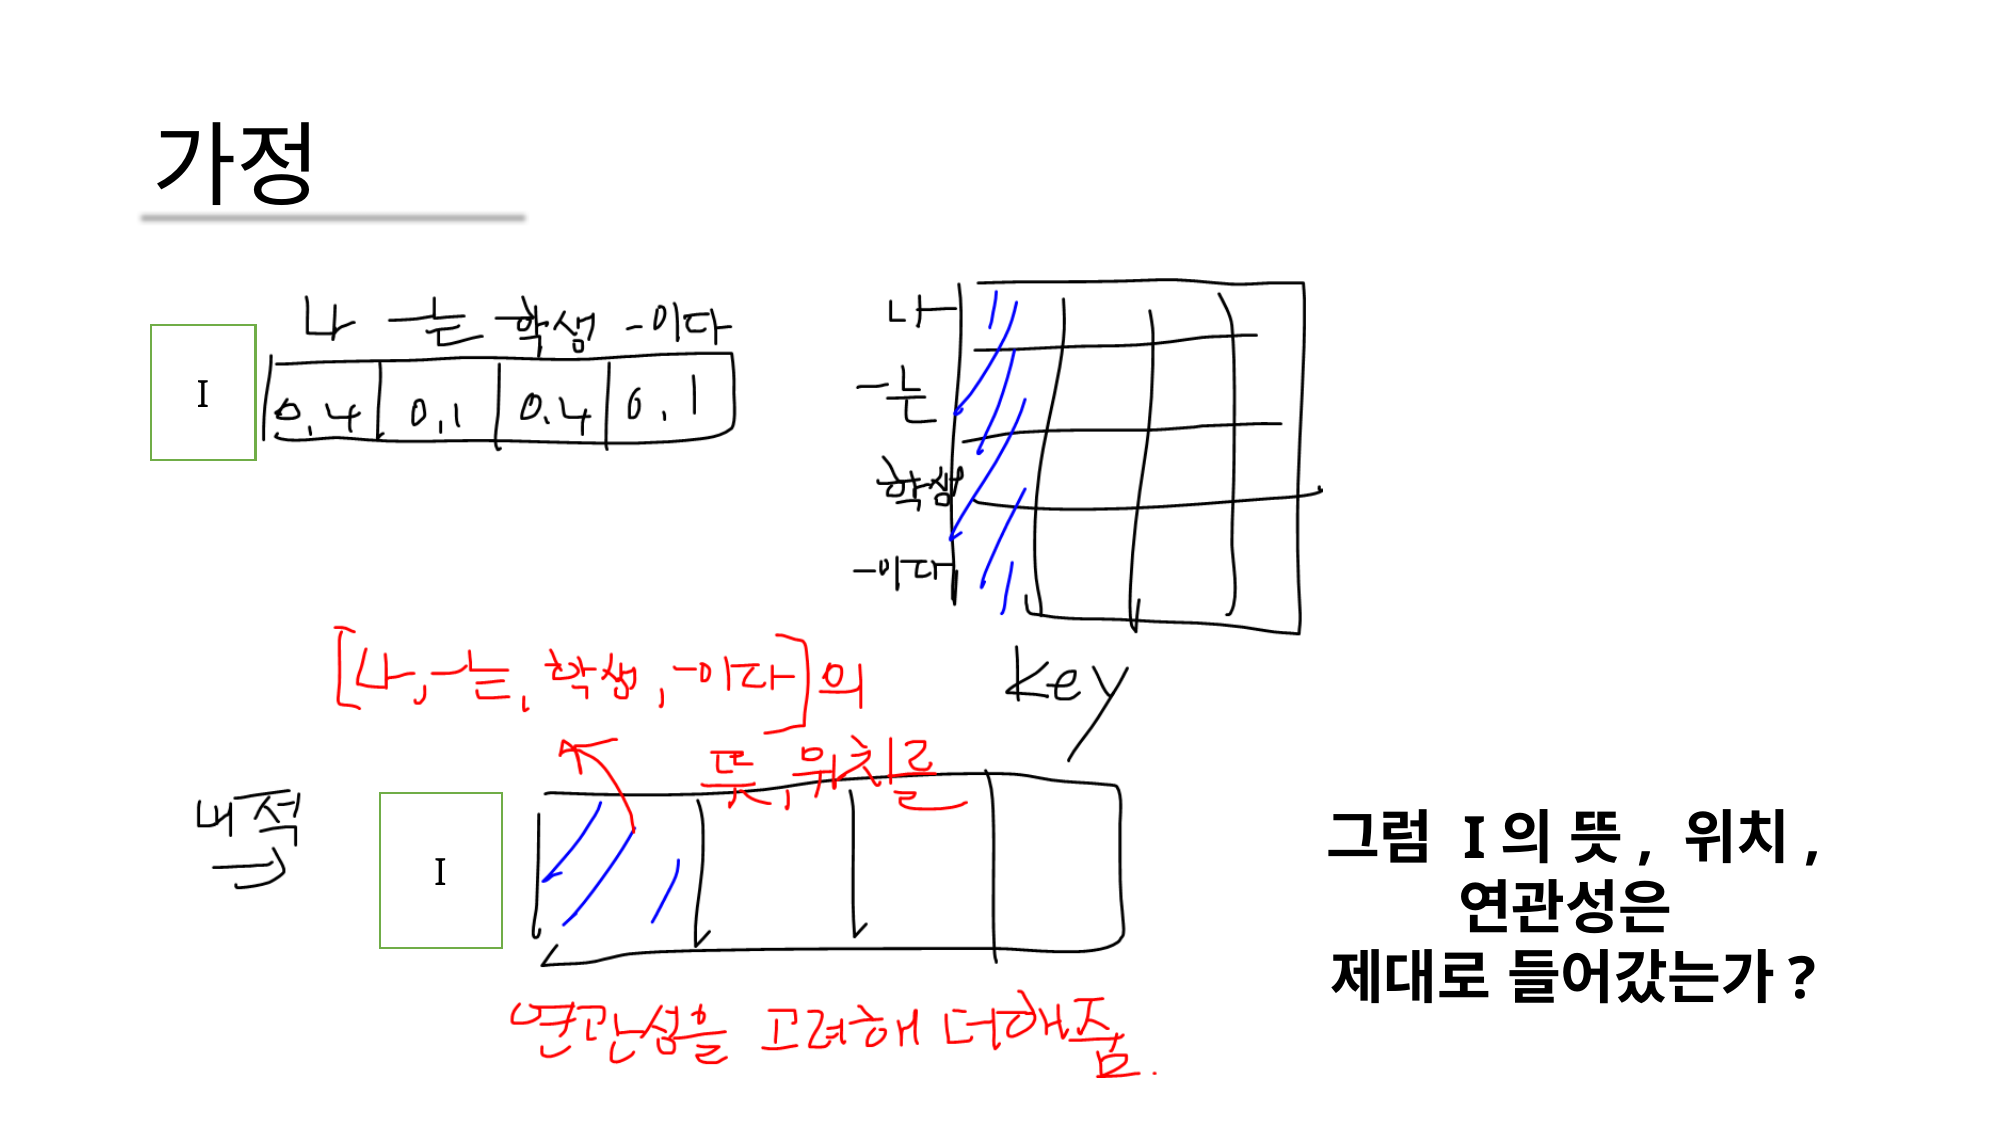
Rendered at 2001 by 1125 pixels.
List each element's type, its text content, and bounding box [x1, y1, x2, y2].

text_box [142, 215, 525, 221]
text_box 그럼 I의 뜻, 위치, 연관성은 제대로 들어갔는가? [1323, 793, 1920, 1018]
title 가정 [137, 59, 1863, 278]
picture [150, 277, 1323, 1078]
